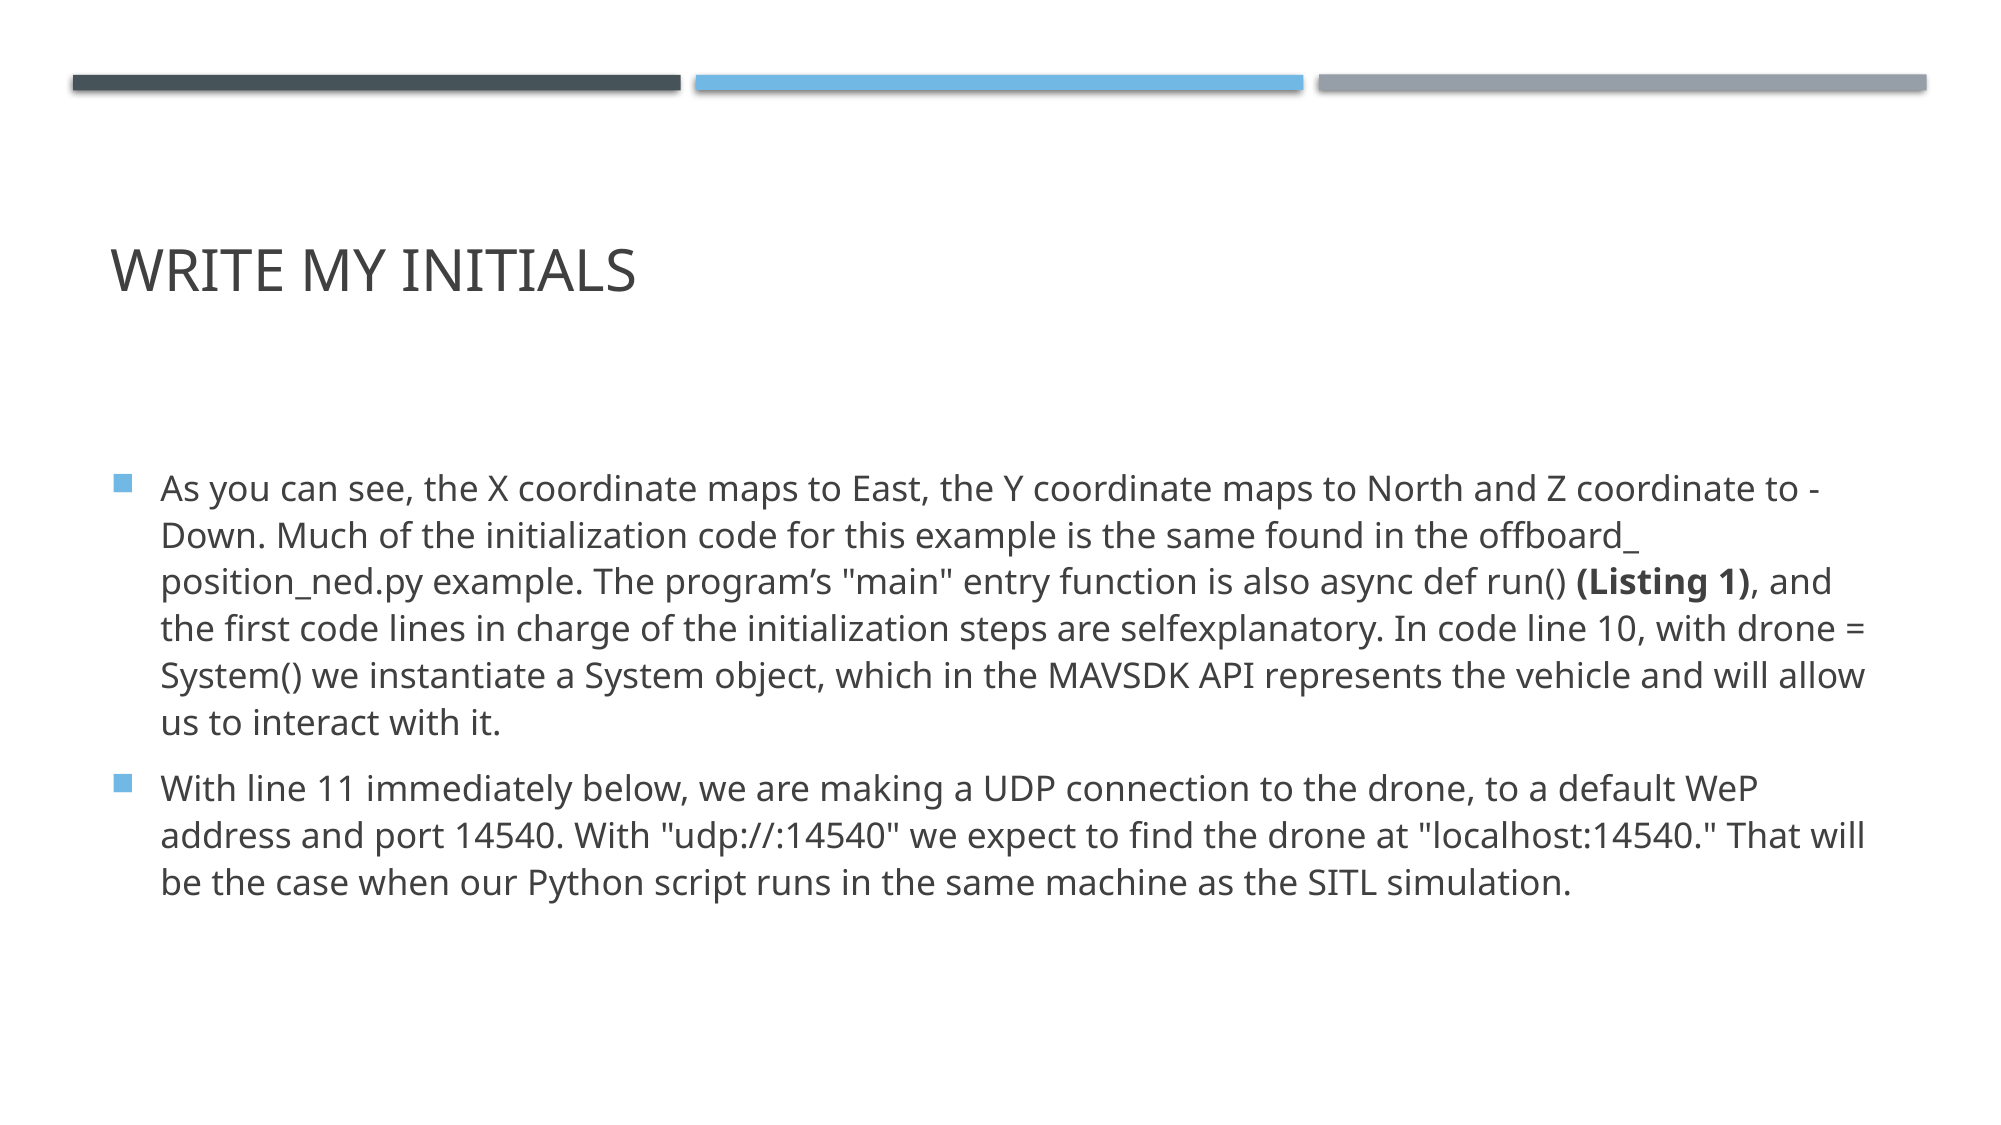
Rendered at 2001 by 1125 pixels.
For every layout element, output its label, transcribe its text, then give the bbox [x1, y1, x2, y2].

list As you can see, the X coordinate maps to East, the Y coordinate maps to North and Z coordinate to -Down. Much of the initialization code for this example is the same found in the offboard_ position_ned.py example. The program’s "main" entry function is also async def run() (Listing 1), and the first code lines in charge of the initialization steps are selfexplanatory. In code line 10, with drone = System() we instantiate a System object, which in the MAVSDK API represents the vehicle and will allow us to interact with it. With line 11 immediately below, we are making a UDP connection to the drone, to a default WeP address and port 14540. With "udp://:14540" we expect to find the drone at "localhost:14540." That will be the case when our Python script runs in the same machine as the SITL simulation. [95, 383, 1905, 981]
title WRITE MY INITIALS [95, 115, 1905, 311]
